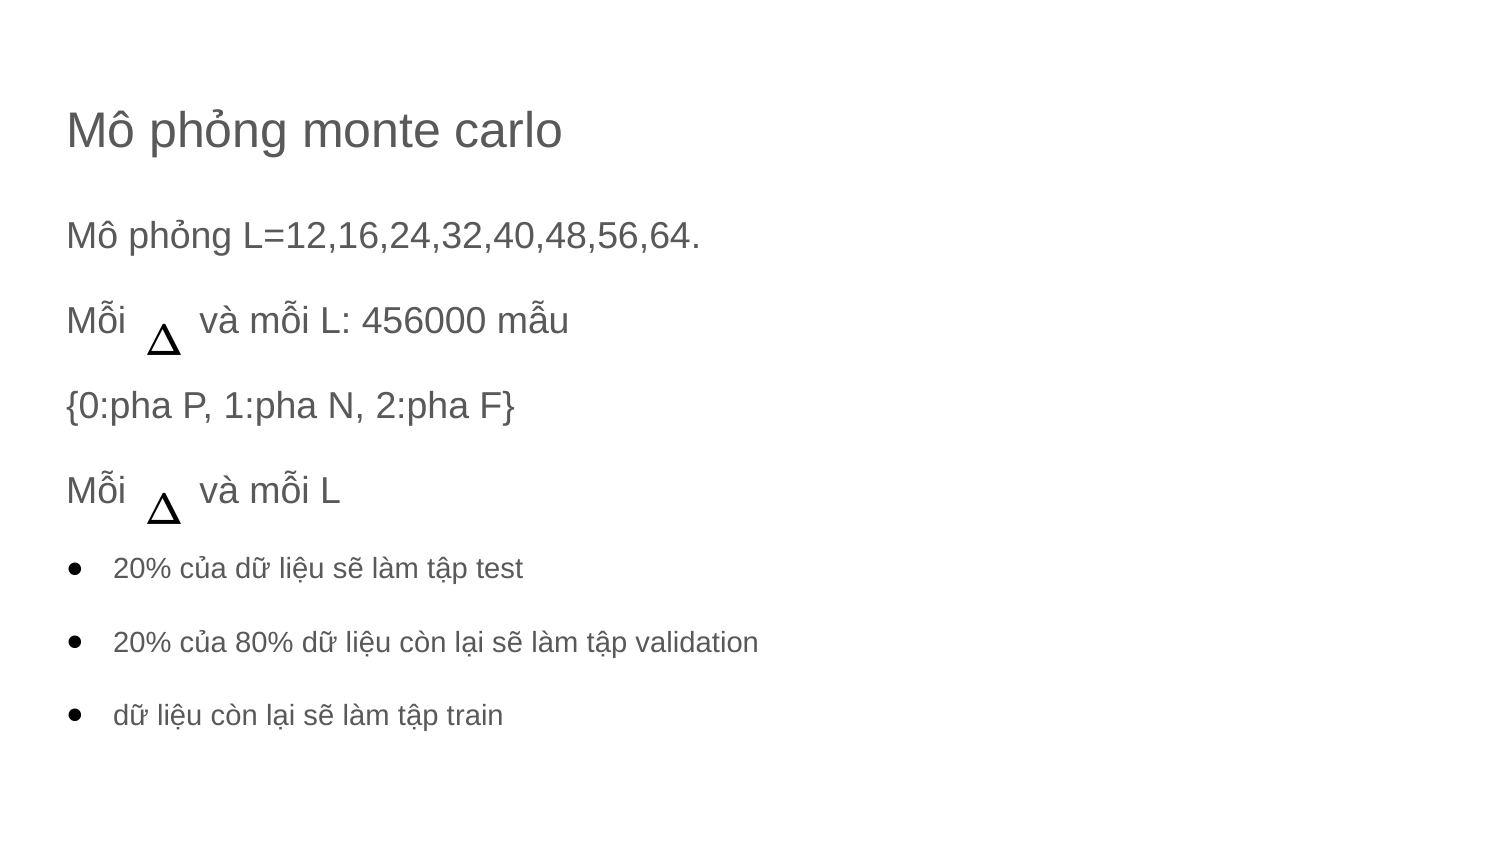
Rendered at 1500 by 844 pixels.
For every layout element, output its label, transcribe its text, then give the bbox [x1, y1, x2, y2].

picture [145, 320, 183, 362]
list Mô phỏng L=12,16,24,32,40,48,56,64. Mỗi và mỗi L: 456000 mẫu {0:pha P, 1:pha N, 2:pha F} Mỗi và mỗi L 20% của dữ liệu sẽ làm tập test 20% của 80% dữ liệu còn lại sẽ làm tập validation dữ liệu còn lại sẽ làm tập train [51, 189, 1449, 750]
picture [145, 489, 183, 531]
title Mô phỏng monte carlo [51, 72, 1449, 167]
